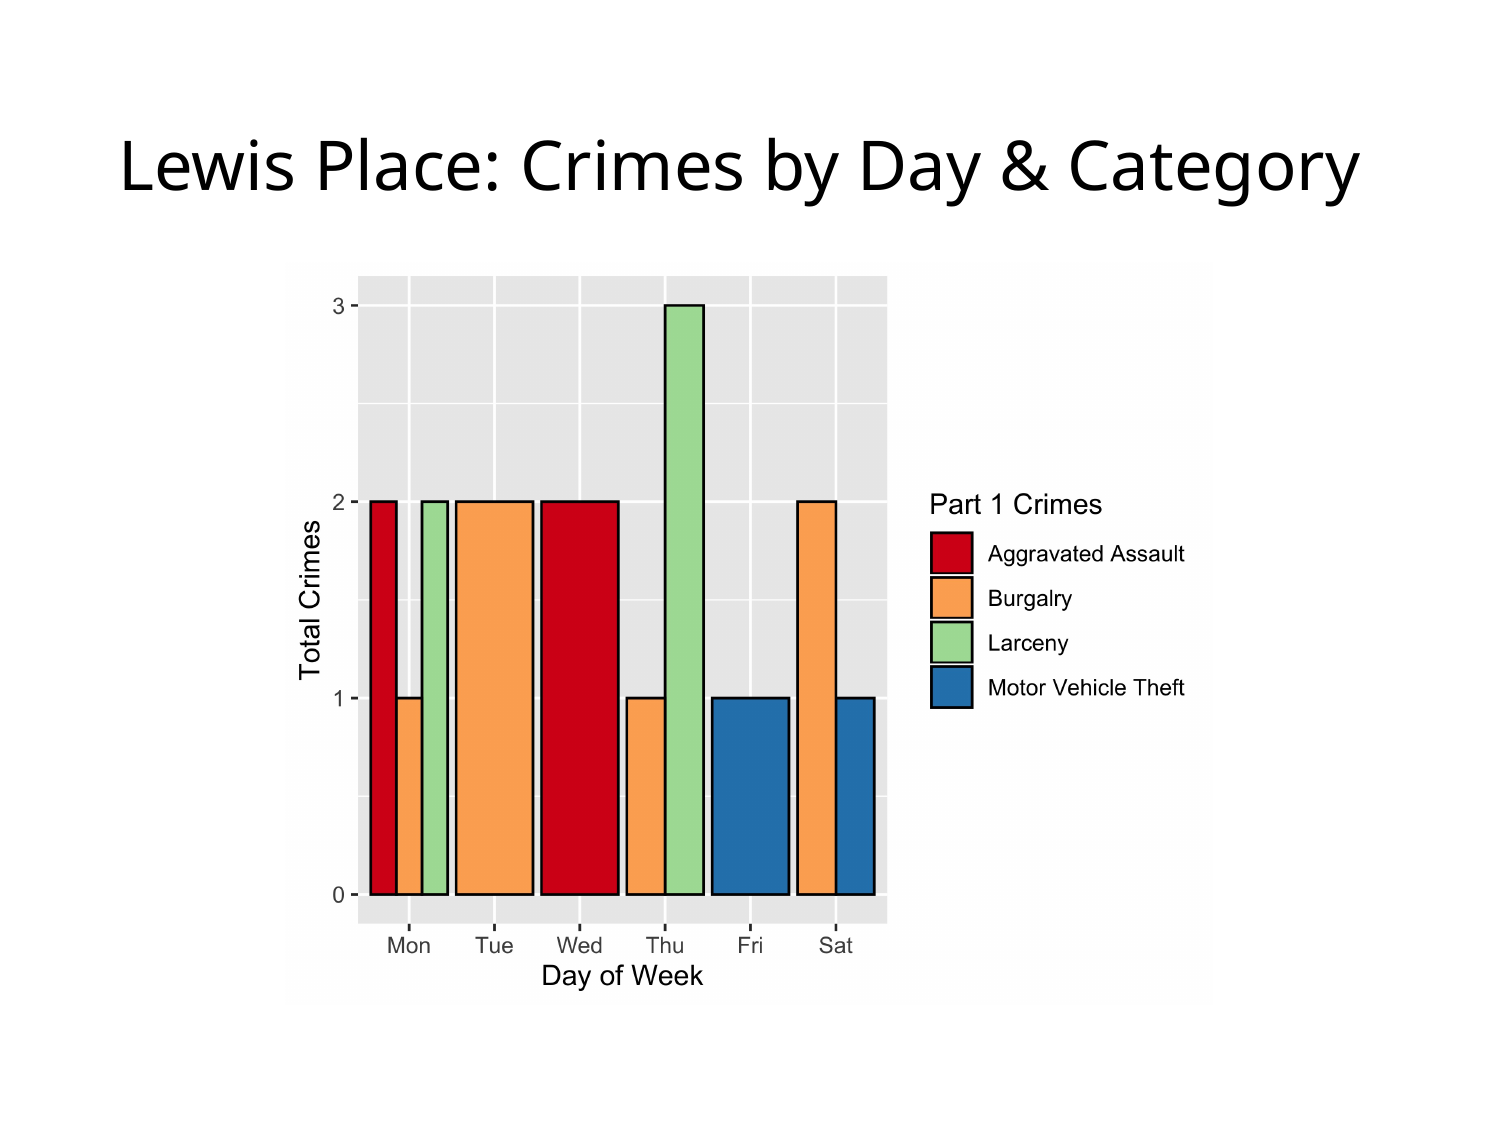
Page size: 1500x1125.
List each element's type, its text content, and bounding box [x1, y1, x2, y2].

picture [285, 262, 1213, 1005]
title Lewis Place: Crimes by Day & Category [103, 59, 1397, 278]
